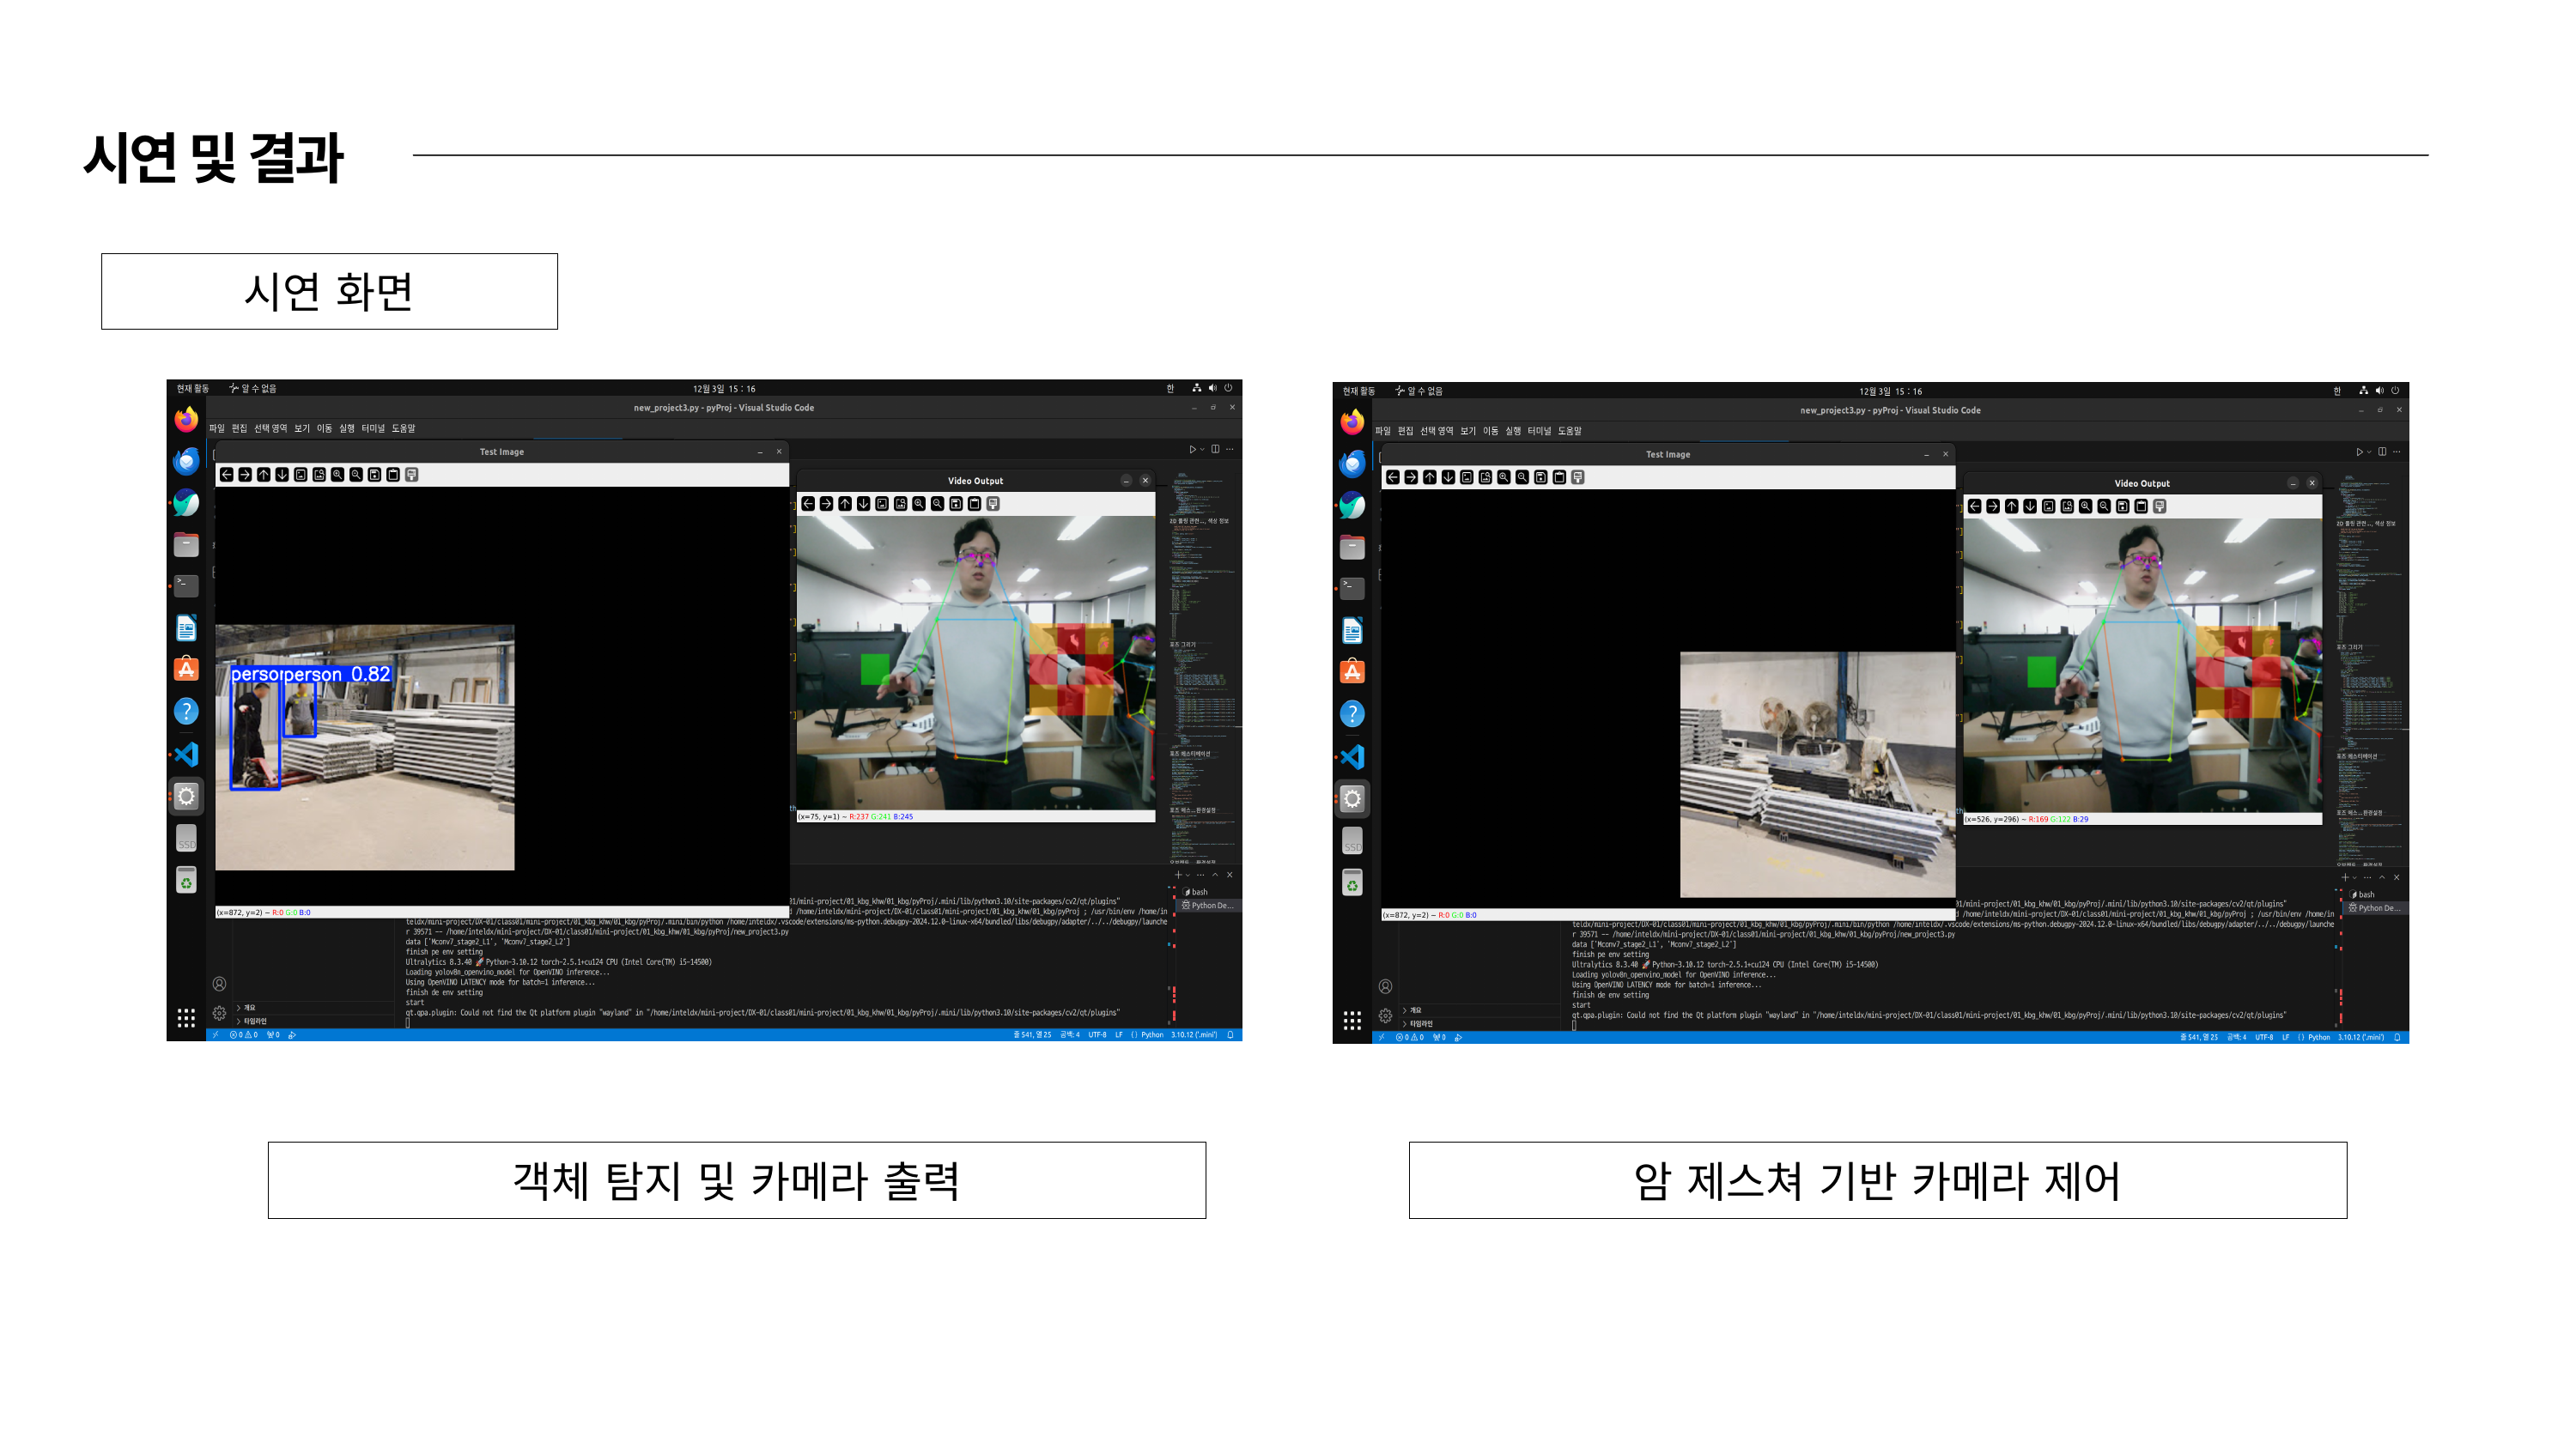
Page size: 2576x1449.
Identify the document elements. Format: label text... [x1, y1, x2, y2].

text_box 시연 화면 [101, 253, 558, 330]
picture [1333, 381, 2409, 1044]
text_box 암 제스쳐 기반 카메라 제어 [1409, 1142, 2348, 1219]
picture [167, 379, 1243, 1042]
text_box 객체 탐지 및 카메라 출력 [268, 1142, 1206, 1219]
text_box 시연 및 결과 [82, 112, 609, 191]
